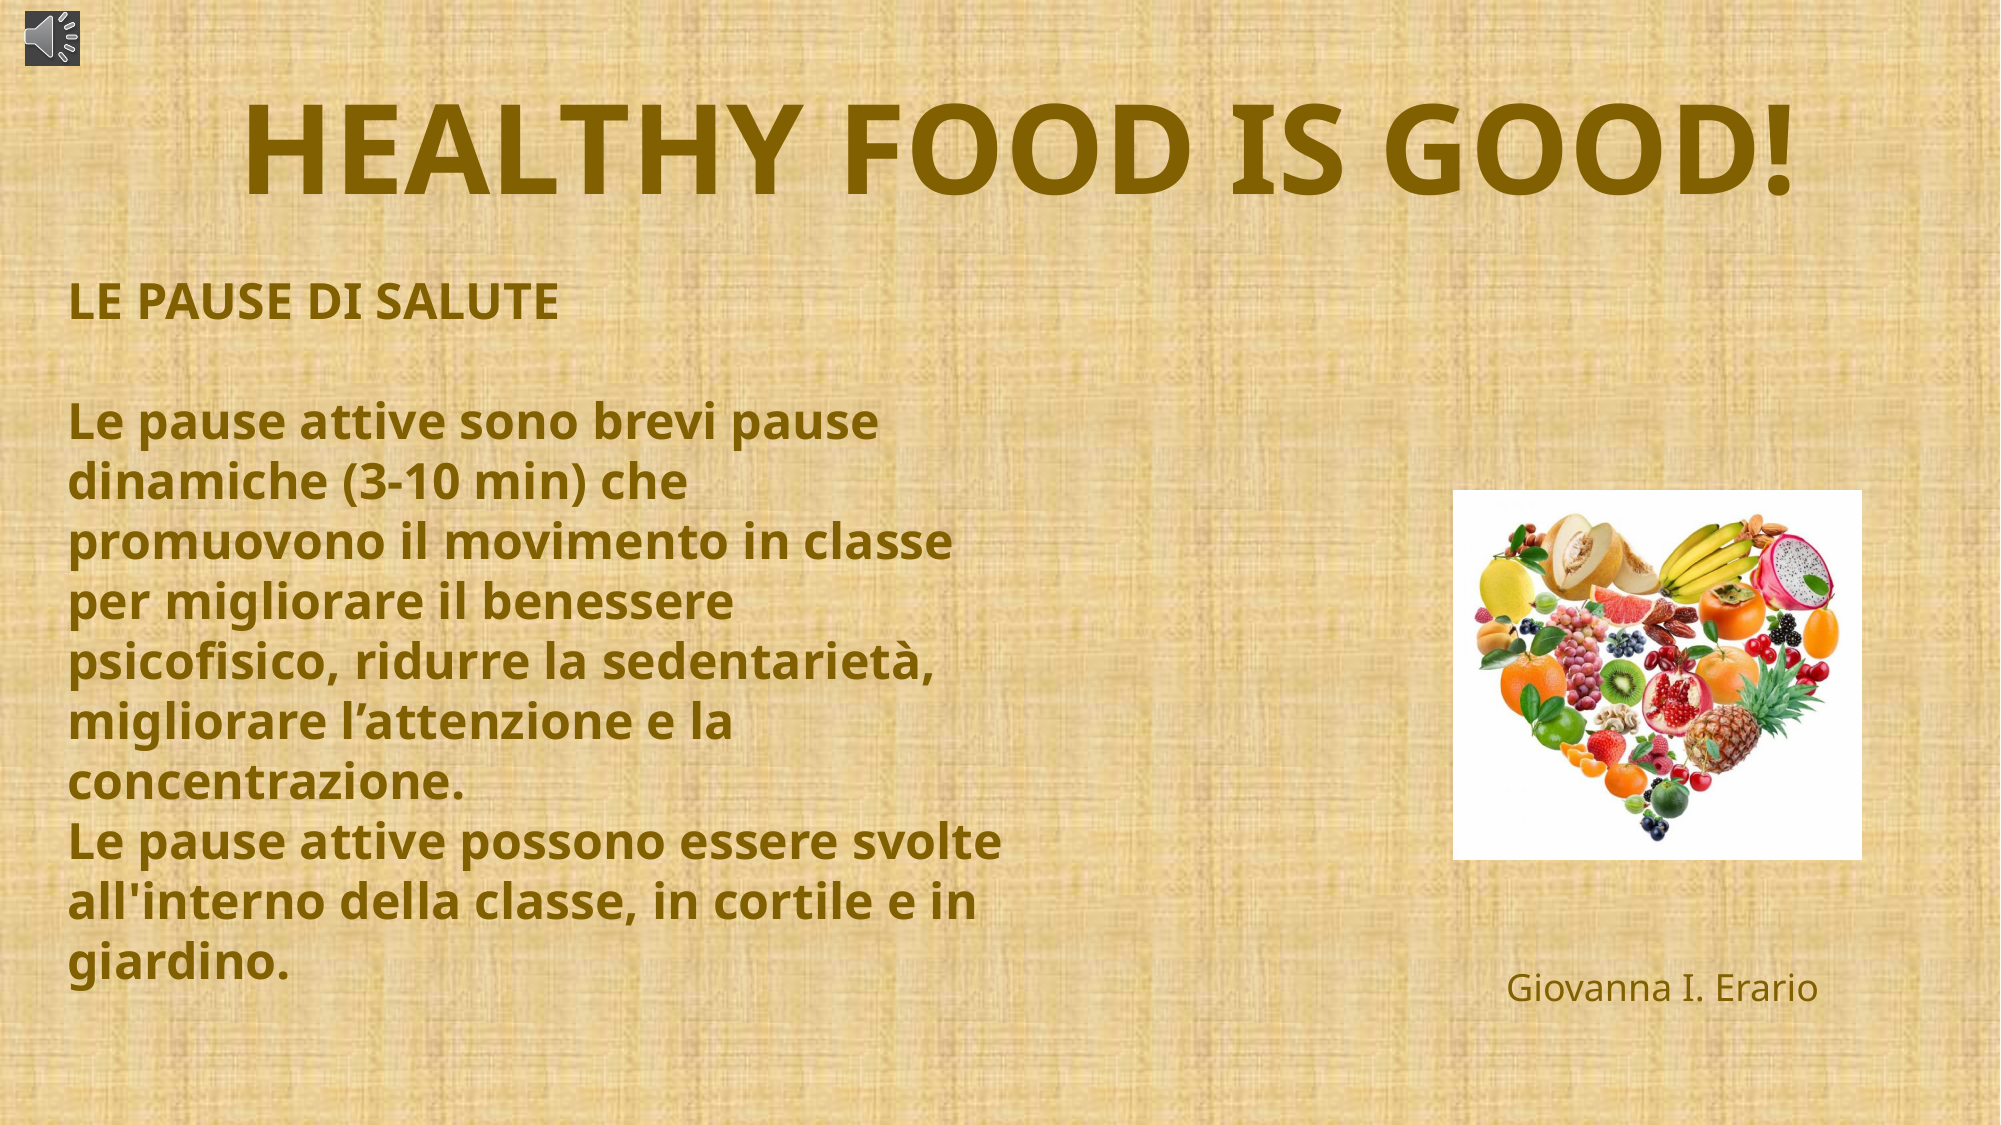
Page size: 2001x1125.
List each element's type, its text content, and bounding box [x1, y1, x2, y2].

title HEALTHY FOOD IS GOOD! [150, 38, 1887, 230]
text_box LE PAUSE DI SALUTE Le pause attive sono brevi pause dinamiche (3-10 min) che promuovono il movimento in classe per migliorare il benessere psicofisico, ridurre la sedentarietà, migliorare l’attenzione e la concentrazione. Le pause attive possono essere svolte all'interno della classe, in cortile e in giardino. [52, 262, 1032, 1088]
text_box Giovanna I. Erario [1491, 956, 1851, 1017]
picture [0, 0, 2001, 1125]
